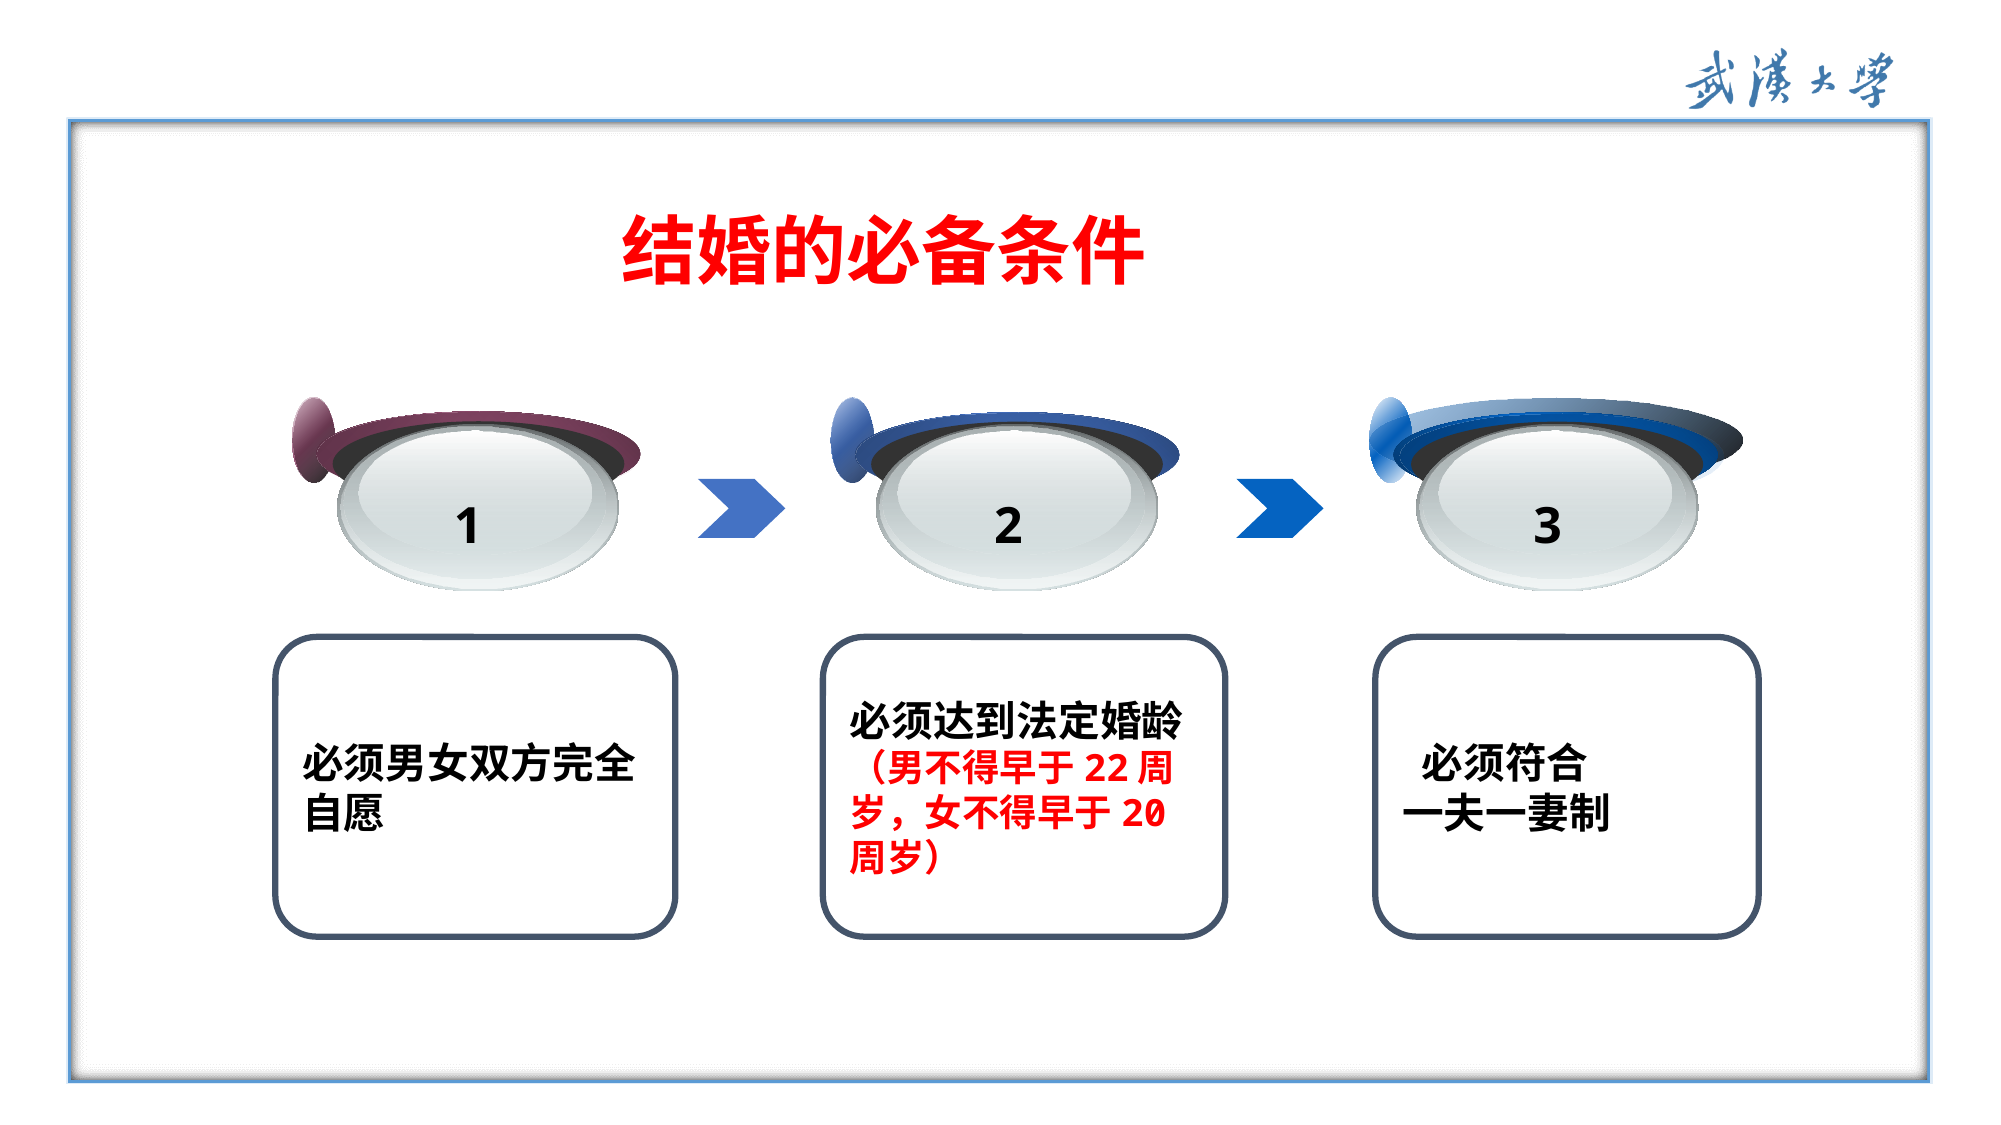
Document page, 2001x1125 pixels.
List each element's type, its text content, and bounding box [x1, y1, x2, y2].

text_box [275, 397, 1759, 937]
text_box 结婚的必备条件 [606, 196, 1363, 297]
picture [66, 117, 1933, 1084]
text_box [147, 297, 1948, 1041]
